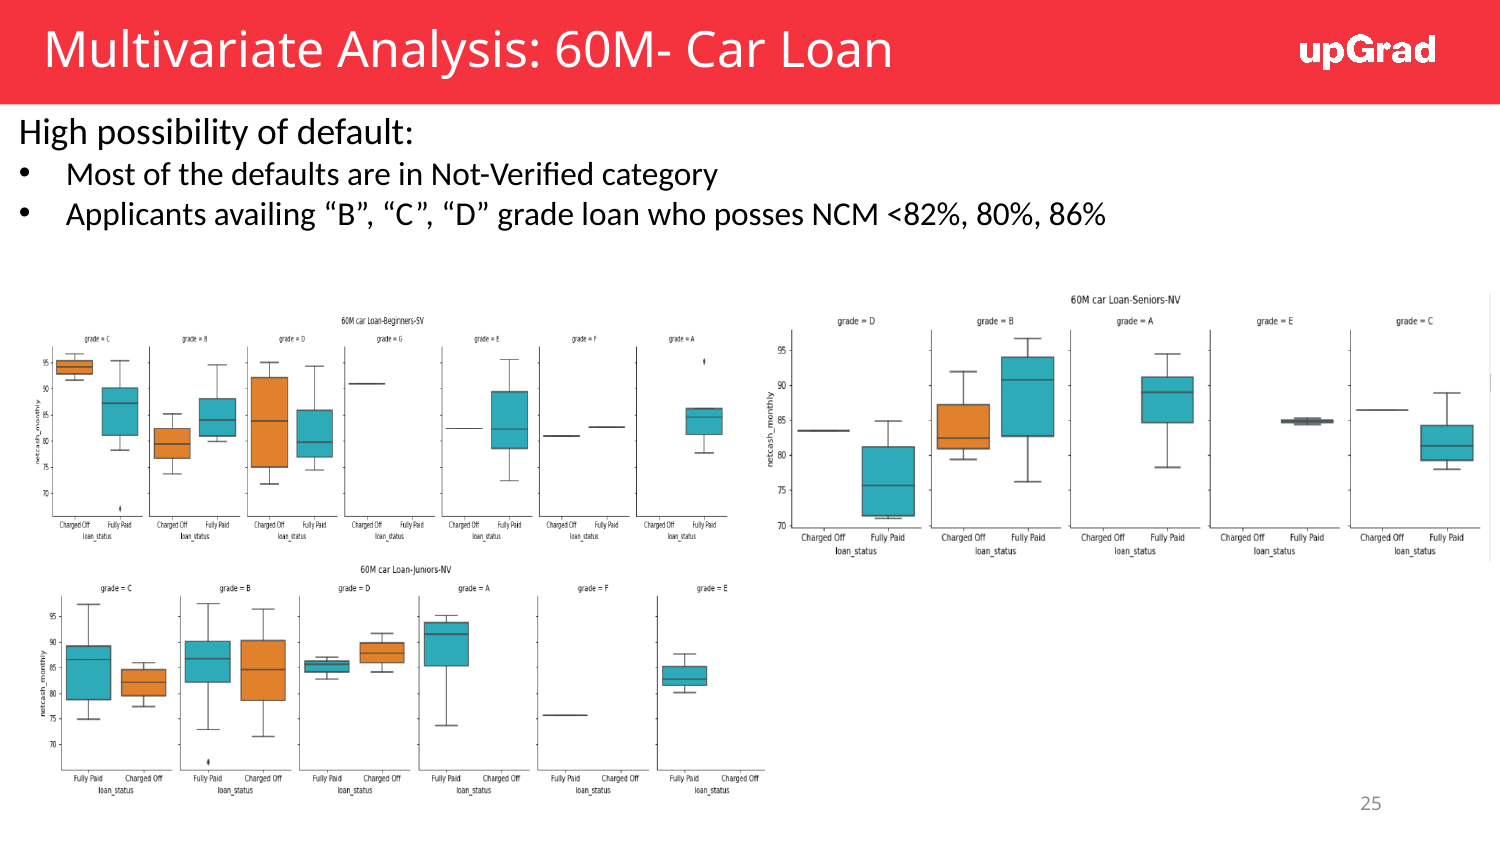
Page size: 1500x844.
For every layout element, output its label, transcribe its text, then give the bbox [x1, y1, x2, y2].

picture [755, 293, 1491, 562]
picture [28, 563, 765, 805]
picture [1300, 34, 1435, 70]
text_box High possibility of default: Most of the defaults are in Not-Verified category Applicants availing “B”, “C”, “D” grade loan who posses NCM <82%, 80%, 86% [4, 99, 1322, 240]
picture [30, 313, 729, 556]
slide_number 25 [1059, 782, 1397, 827]
title Multivariate Analysis: 60M- Car Loan [28, 20, 1298, 84]
